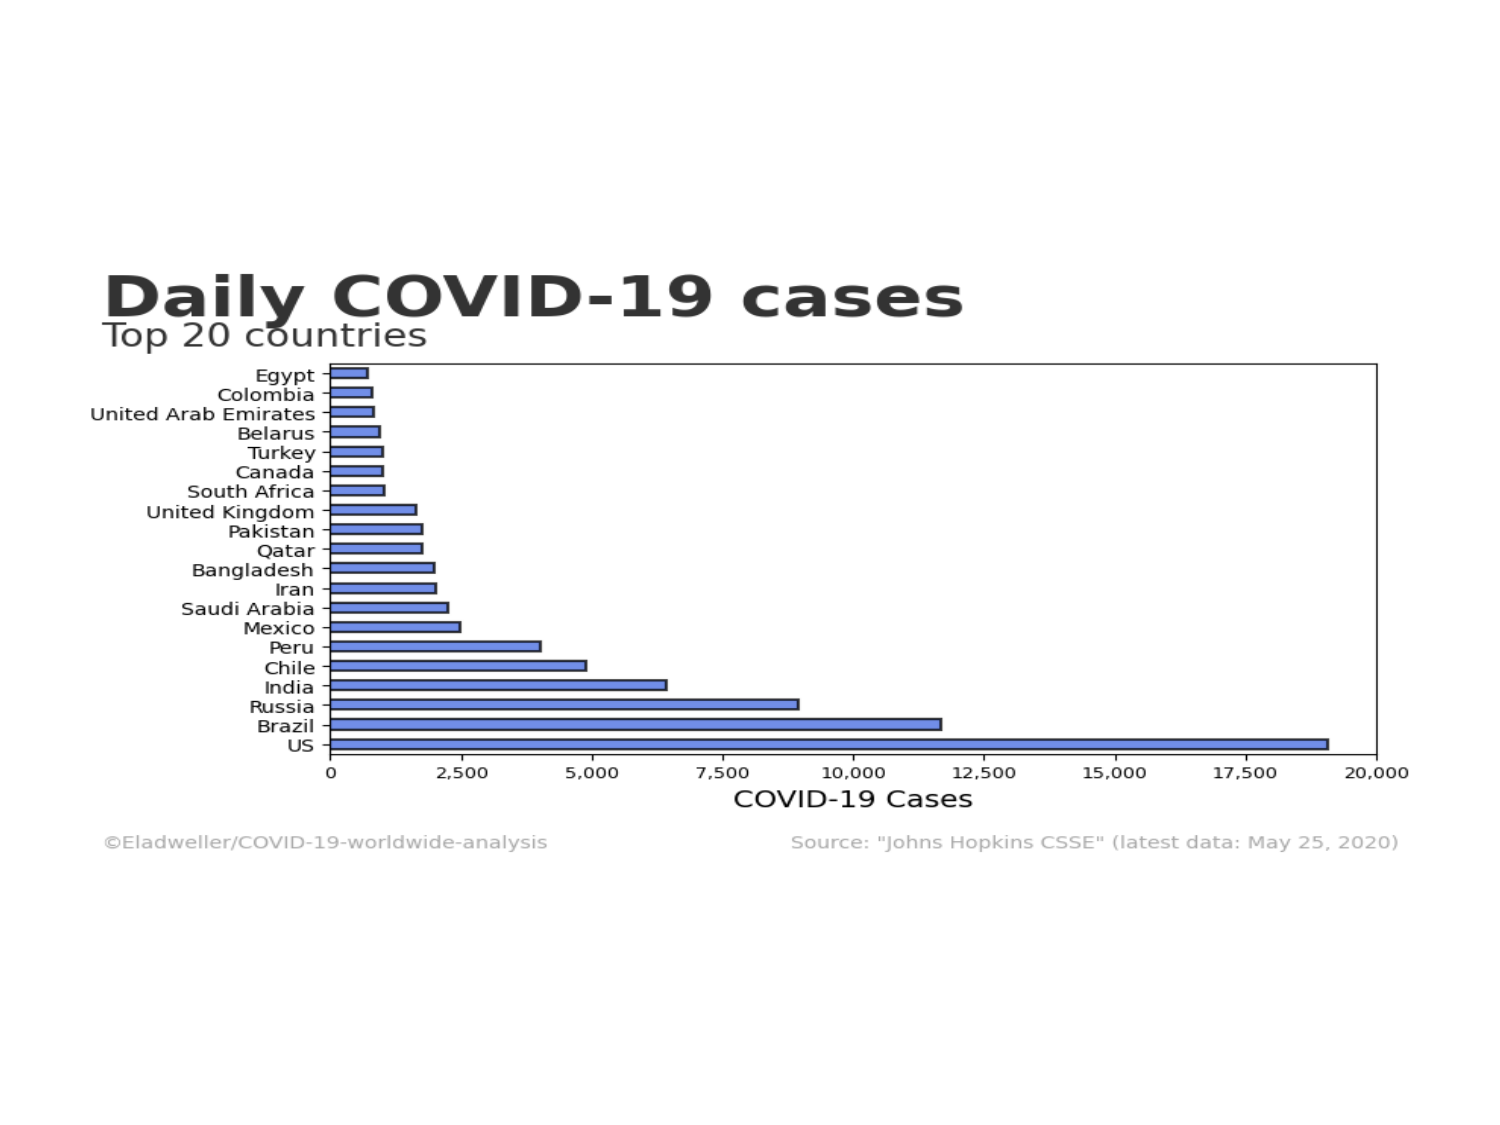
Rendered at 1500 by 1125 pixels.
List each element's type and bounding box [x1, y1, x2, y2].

picture [74, 262, 1426, 863]
